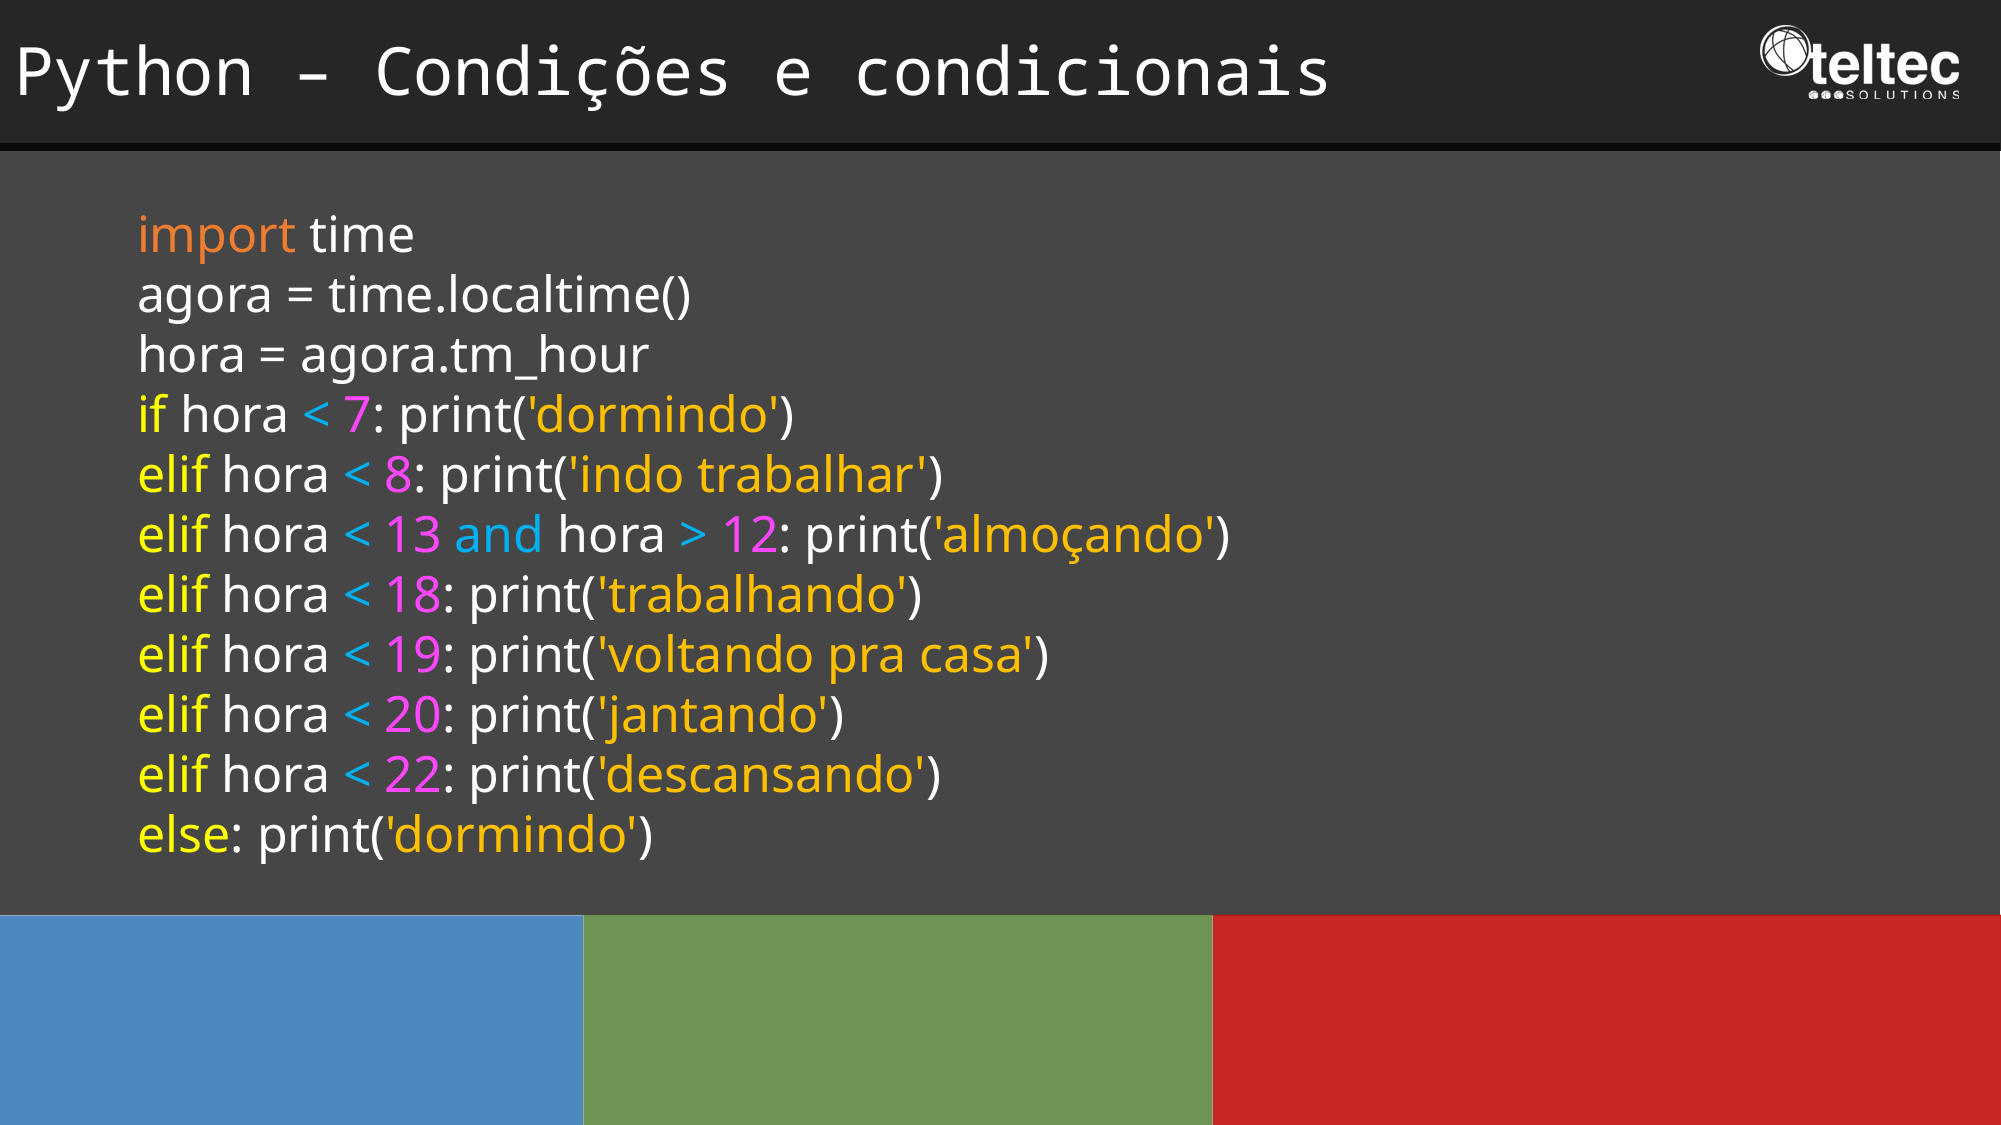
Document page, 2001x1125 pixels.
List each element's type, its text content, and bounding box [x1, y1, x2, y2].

text_box Python – Condições e condicionais [0, 20, 1349, 116]
text_box import time agora = time.localtime() hora = agora.tm_hour if hora < 7: print('dormindo') elif hora < 8: print('indo trabalhar') elif hora < 13 and hora > 12: print('almoçando') elif hora < 18: print('trabalhando') elif hora < 19: print('voltando pra casa') elif hora < 20: print('jantando') elif hora < 22: print('descansando') else: print('dormindo') [47, 194, 1943, 866]
